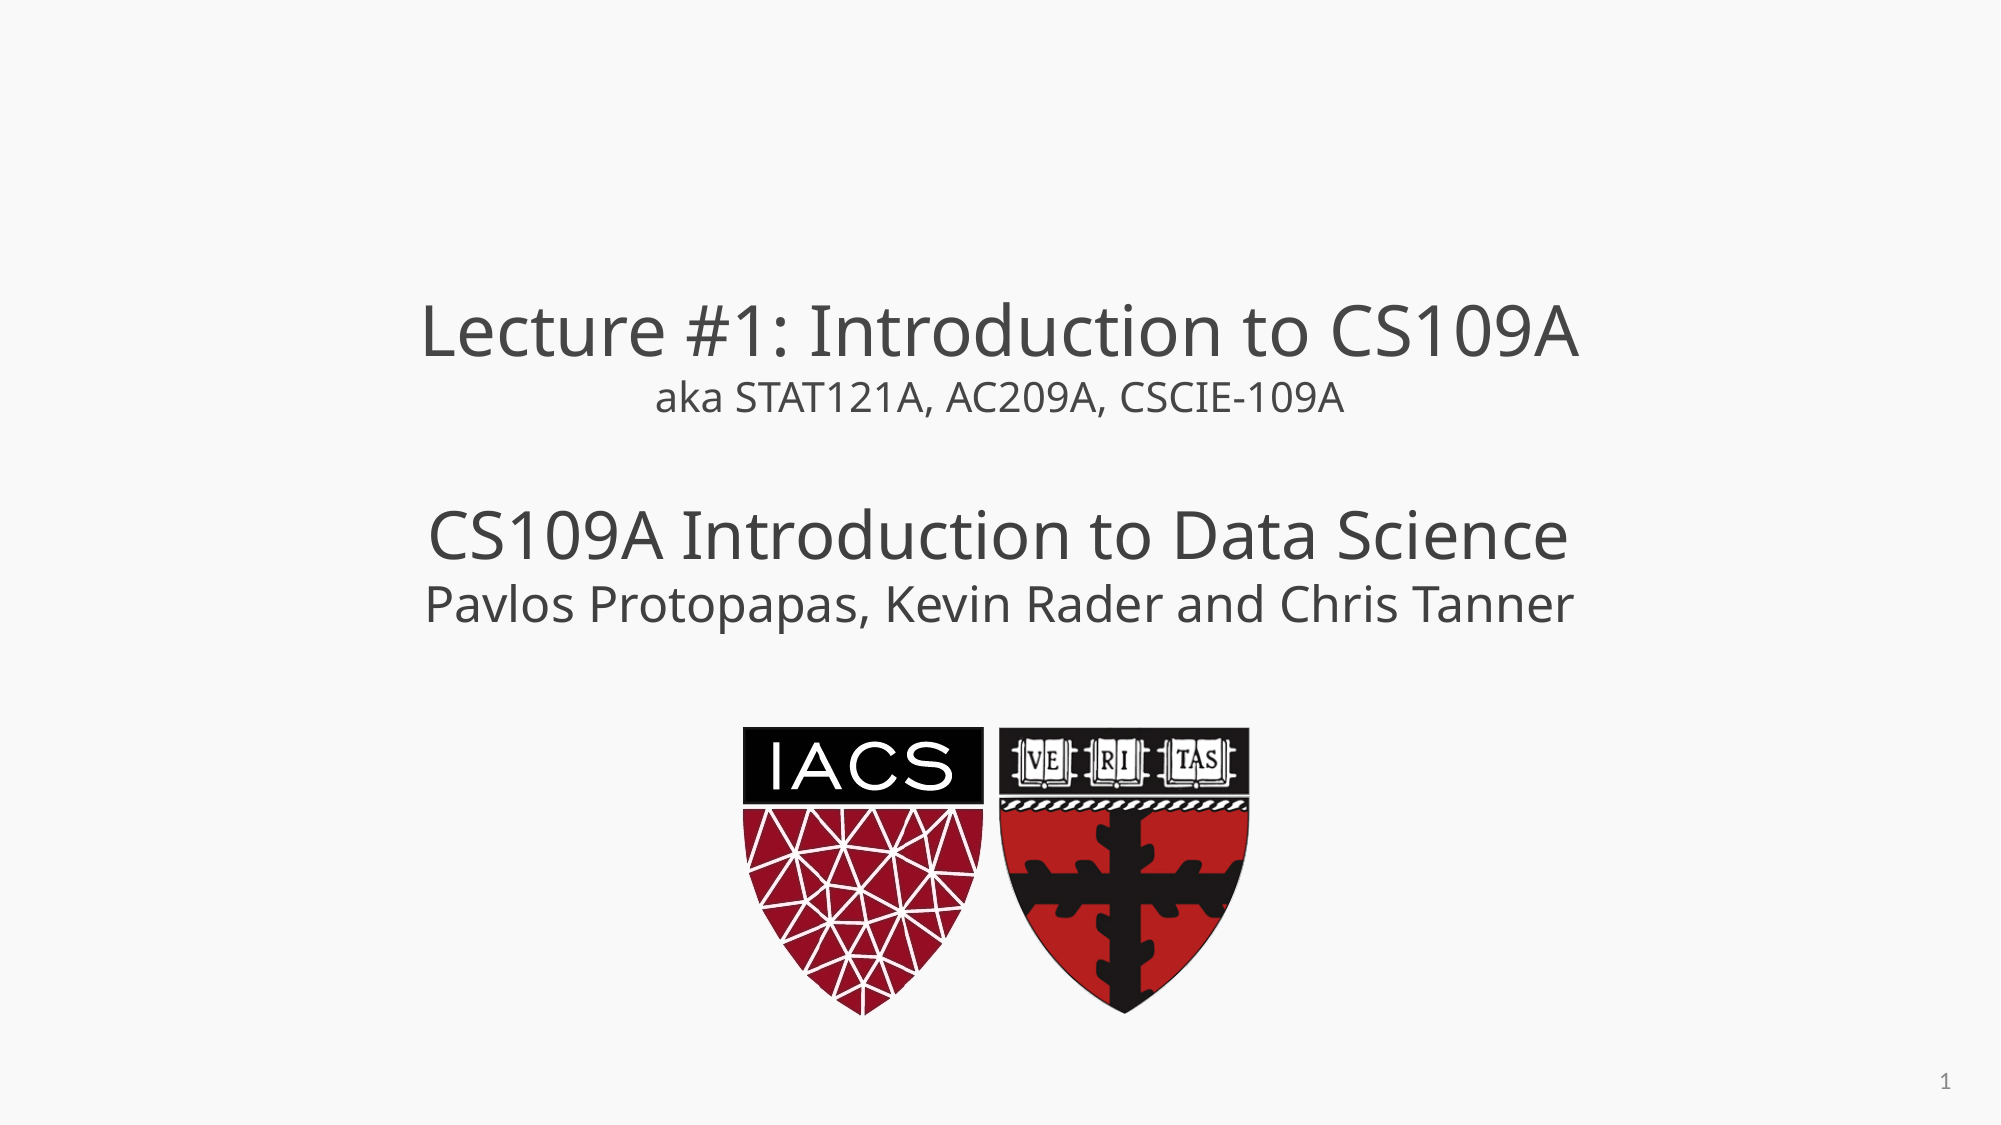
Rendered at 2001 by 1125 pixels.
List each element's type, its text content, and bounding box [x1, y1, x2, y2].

picture [734, 726, 990, 1016]
title Lecture #1: Introduction to CS109A aka STAT121A, AC209A, CSCIE-109A [150, 278, 1850, 520]
slide_number 1 [1500, 1050, 1967, 1110]
picture [996, 726, 1252, 1016]
